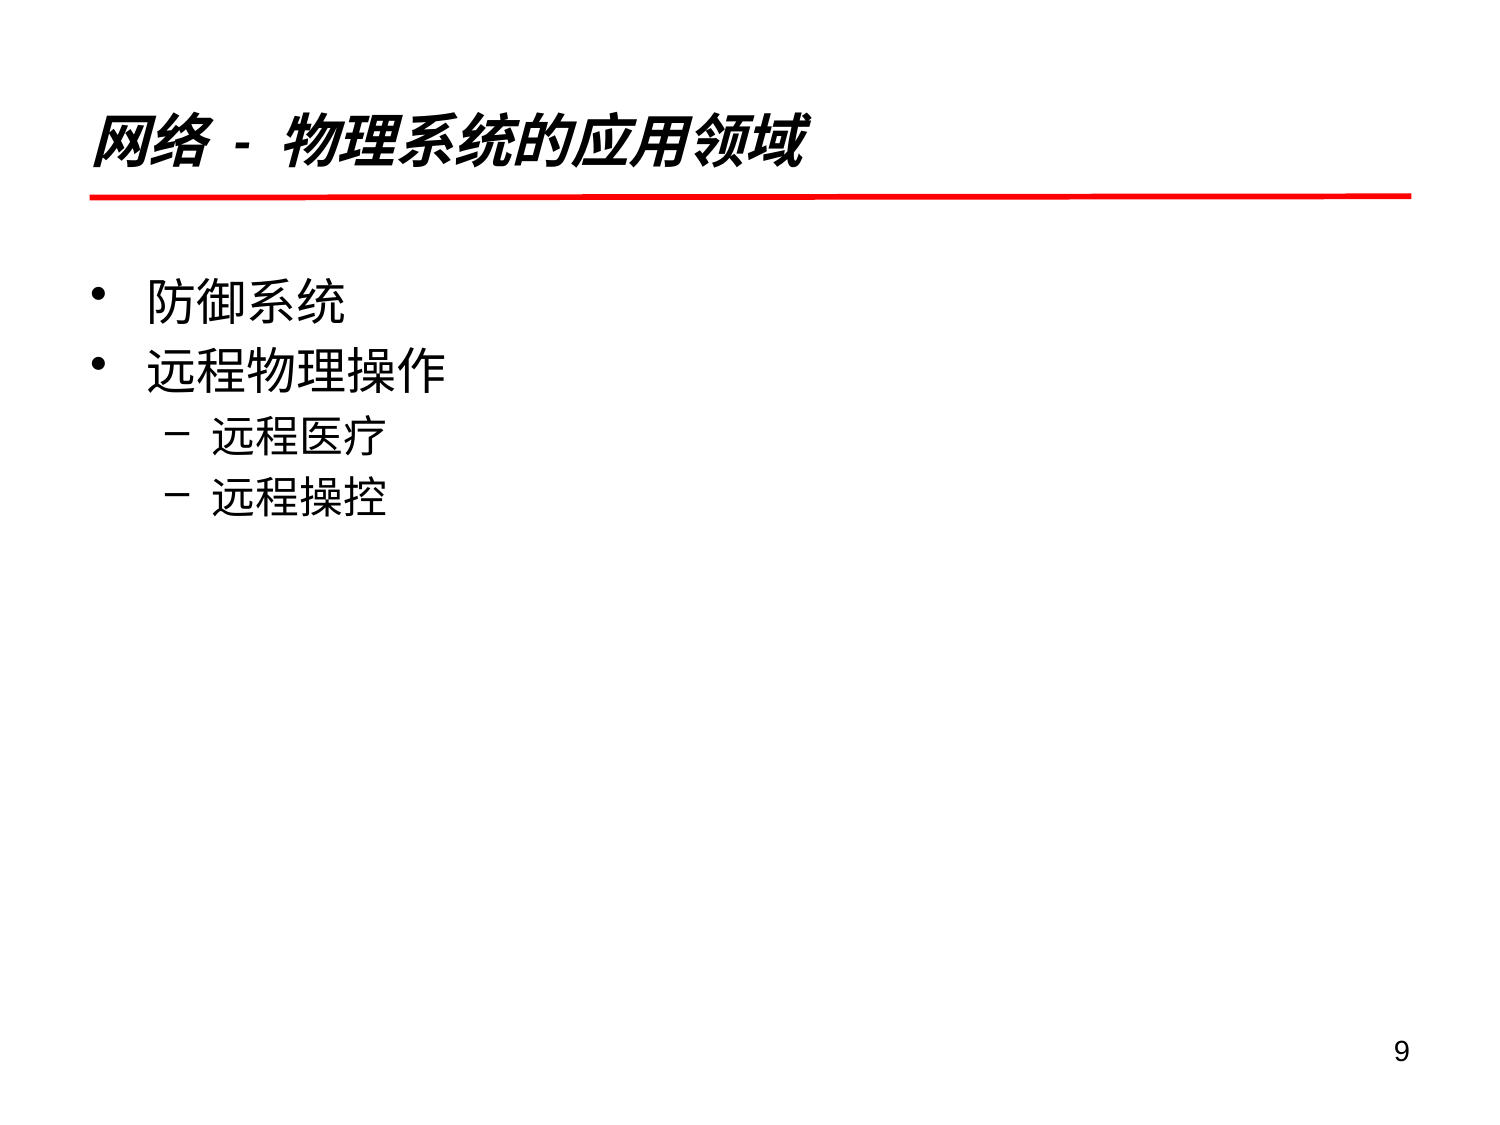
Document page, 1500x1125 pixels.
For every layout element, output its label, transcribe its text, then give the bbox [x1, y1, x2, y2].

title 网络 - 物理系统的应用领域 [75, 45, 1500, 233]
slide_number 9 [1074, 1024, 1426, 1103]
list 防御系统 远程物理操作 远程医疗 远程操控 [75, 262, 1425, 1005]
